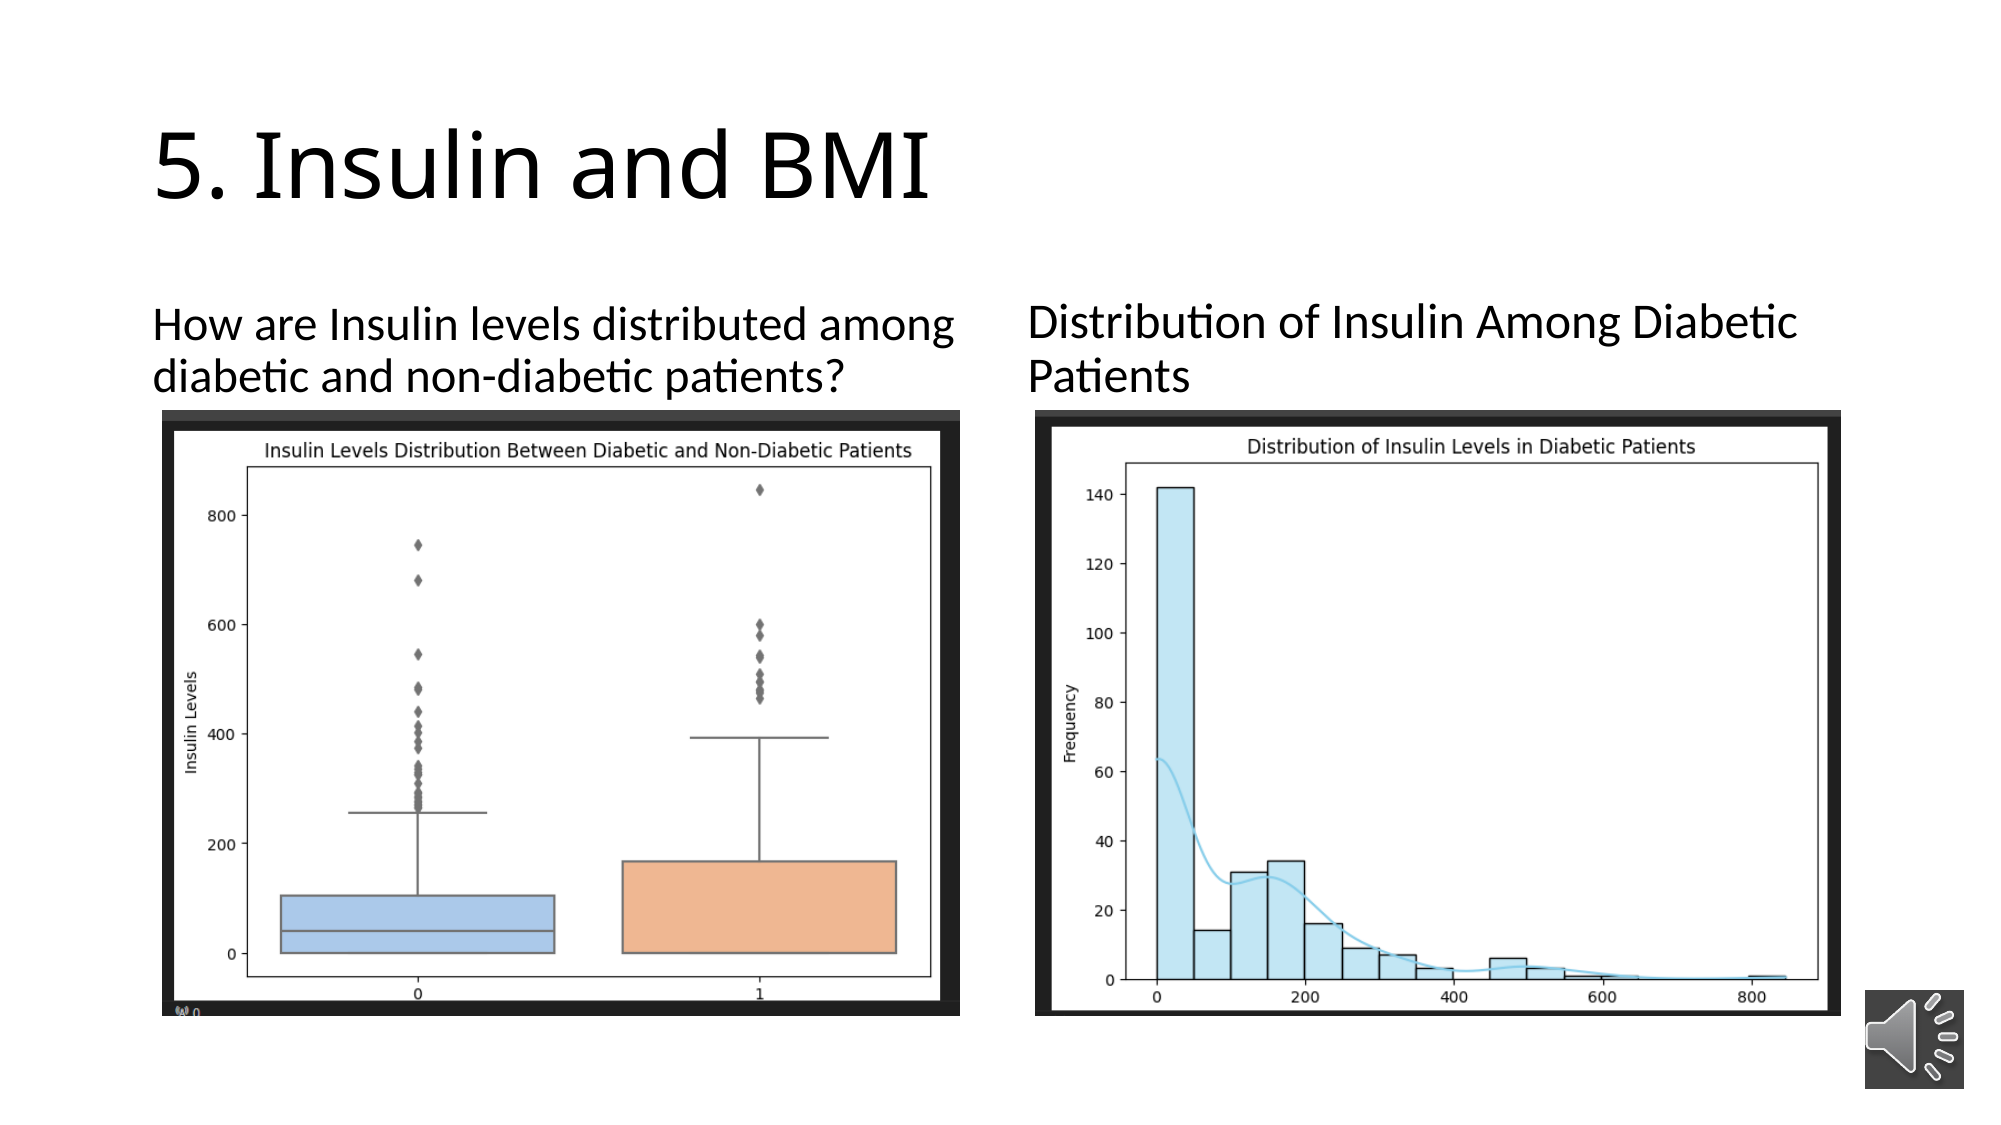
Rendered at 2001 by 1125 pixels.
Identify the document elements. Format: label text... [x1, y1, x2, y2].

title 5. Insulin and BMI [137, 59, 1863, 278]
list How are Insulin levels distributed among diabetic and non-diabetic patients? [137, 275, 984, 411]
list Distribution of Insulin Among Diabetic Patients [1012, 275, 1863, 411]
picture [1864, 989, 1965, 1090]
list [1034, 410, 1841, 1016]
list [162, 410, 960, 1016]
